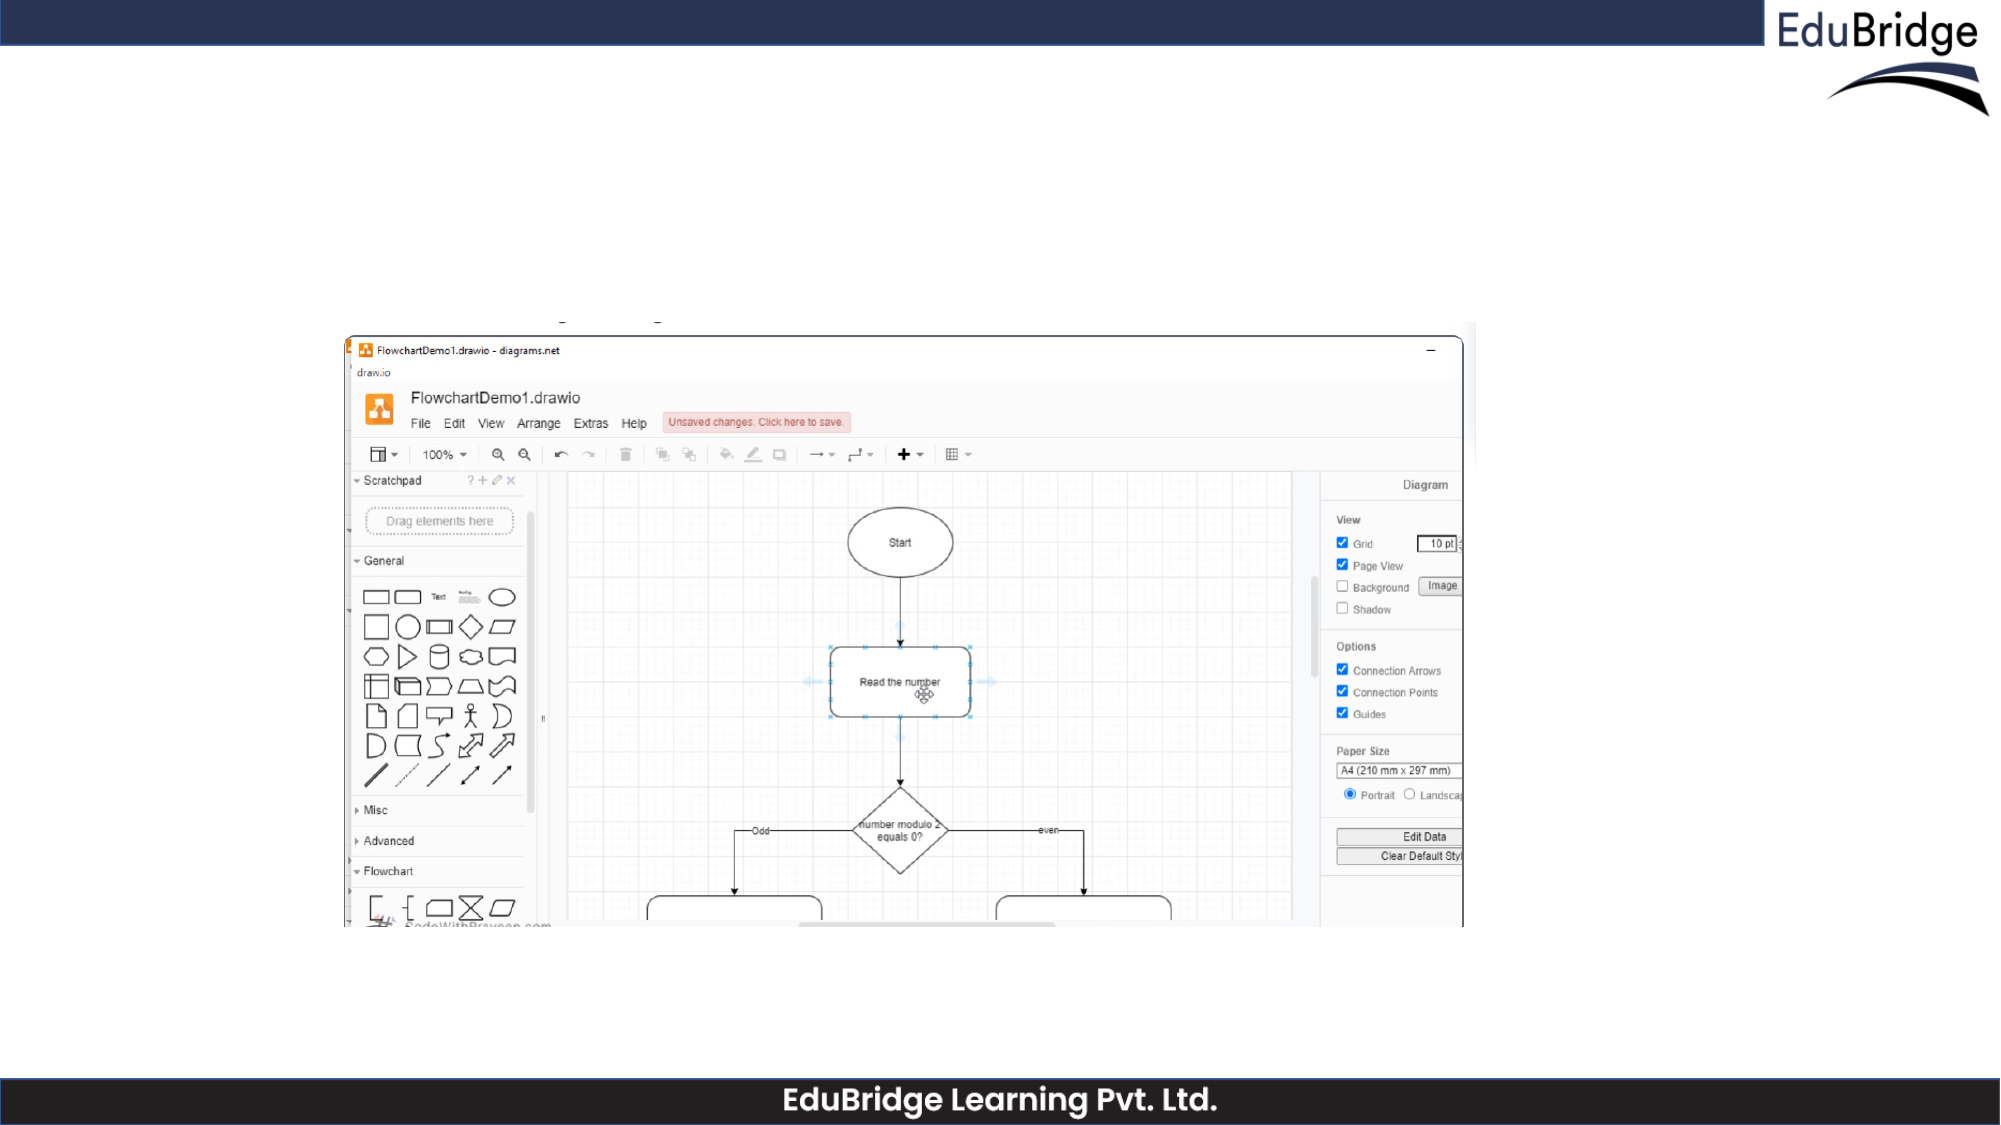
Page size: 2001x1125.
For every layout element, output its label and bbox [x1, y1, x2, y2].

list [338, 321, 1476, 928]
picture [0, 0, 2000, 1125]
